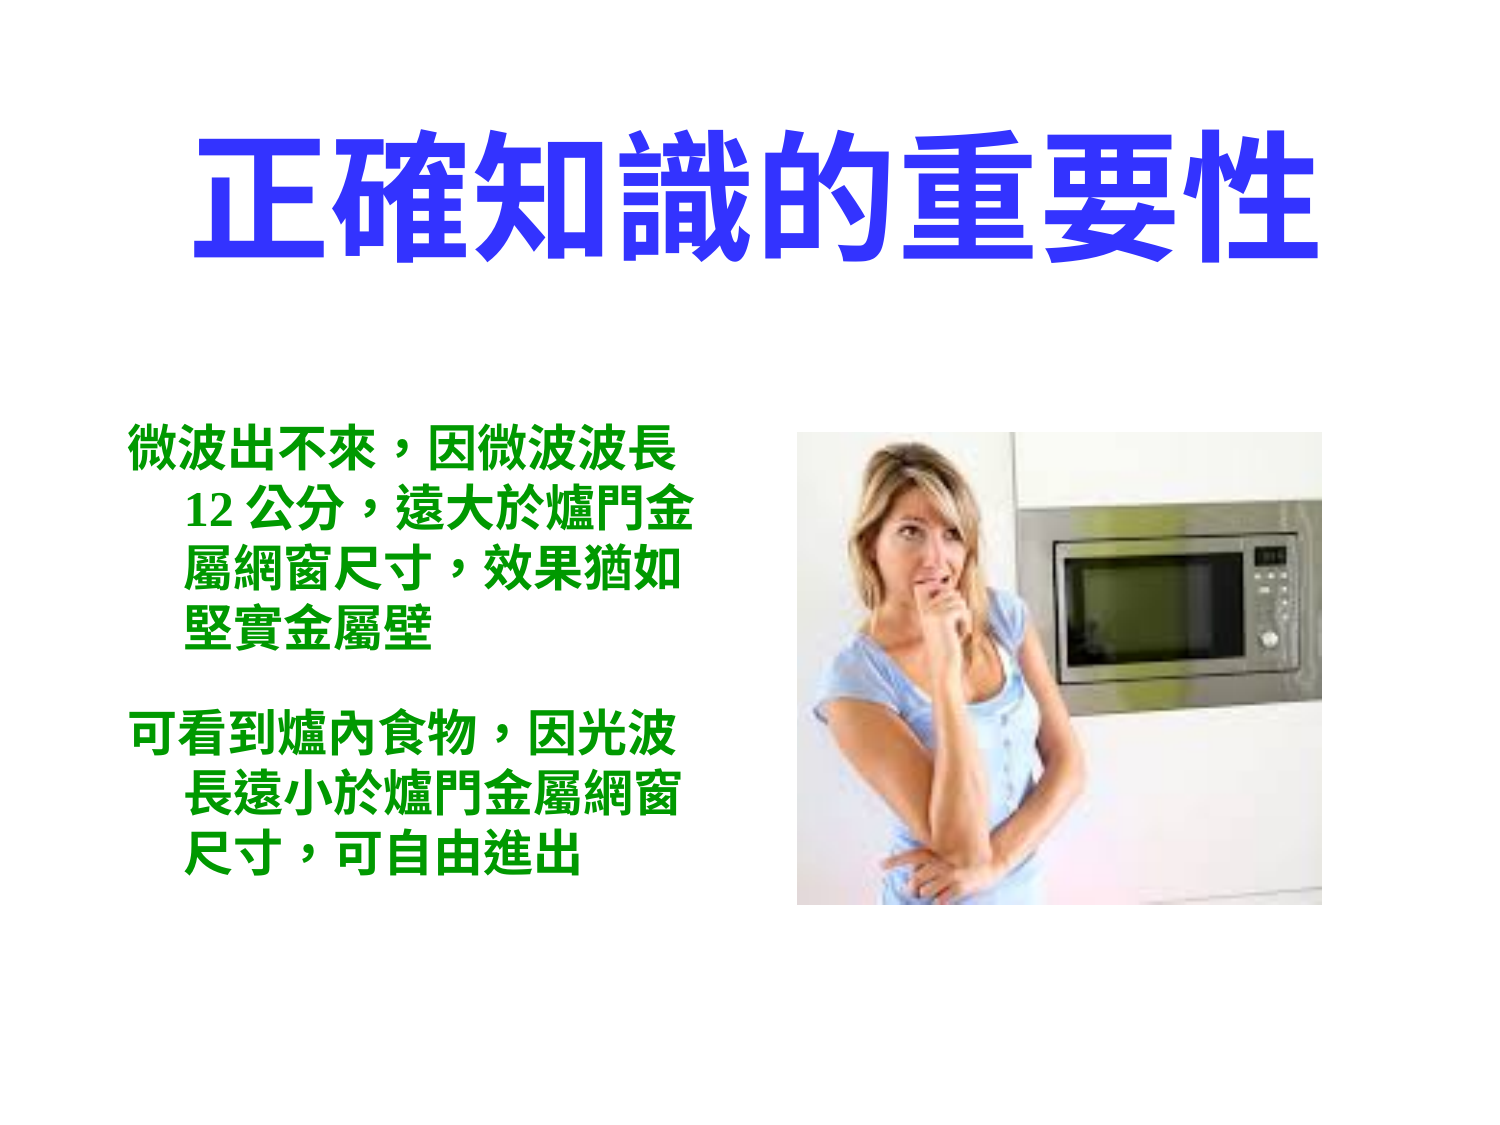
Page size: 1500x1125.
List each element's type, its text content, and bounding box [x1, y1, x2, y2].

list 微波出不來，因微波波長12公分，遠大於爐門金屬網窗尺寸，效果猶如堅實金屬壁 可看到爐內食物，因光波長遠小於爐門金屬網窗尺寸，可自由進出 [112, 408, 713, 1000]
picture [796, 432, 1323, 906]
title 正確知識的重要性 [88, 99, 1424, 288]
